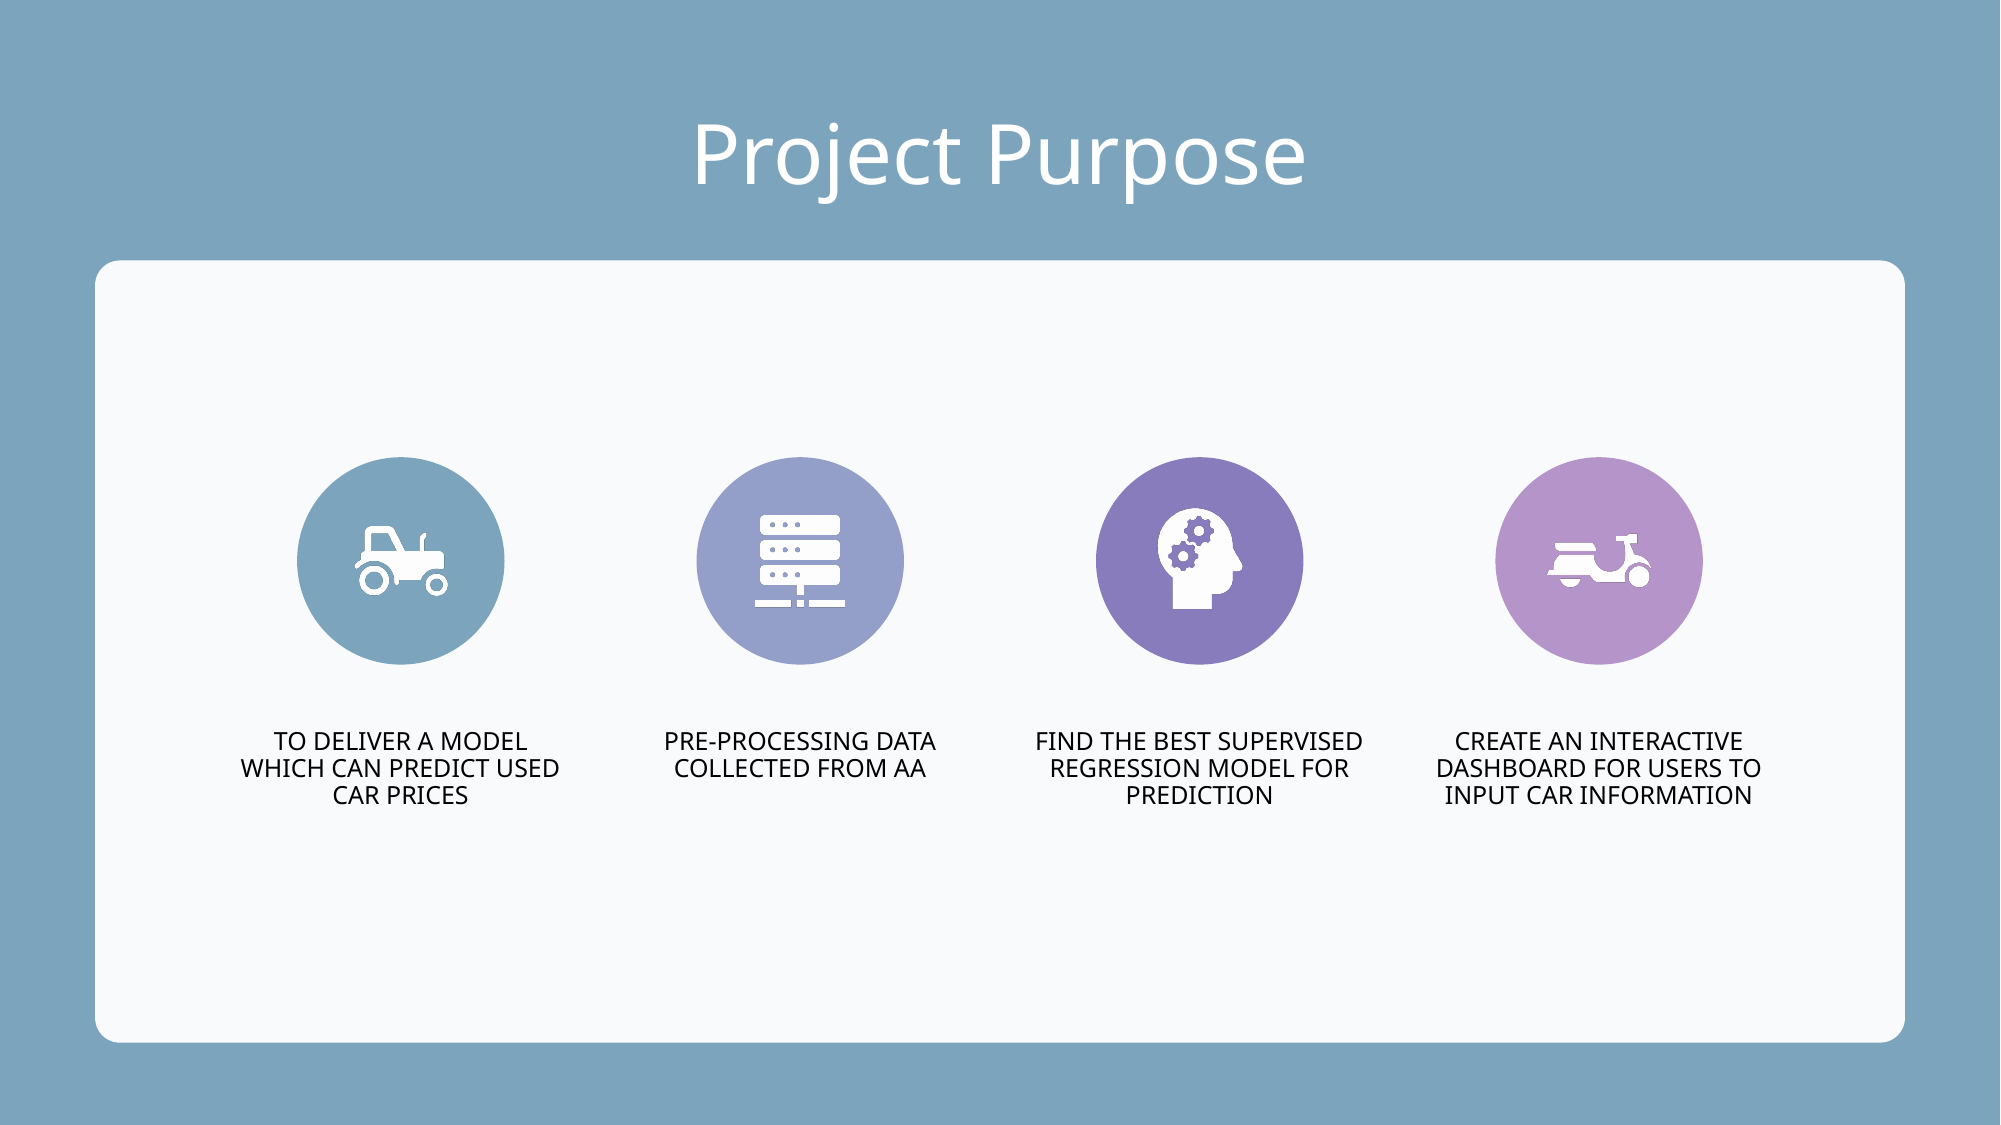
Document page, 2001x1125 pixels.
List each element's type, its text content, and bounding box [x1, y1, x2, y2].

text_box [94, 259, 1906, 1044]
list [137, 295, 1863, 1010]
title Project Purpose [137, 75, 1863, 241]
text_box [0, 0, 2000, 1125]
